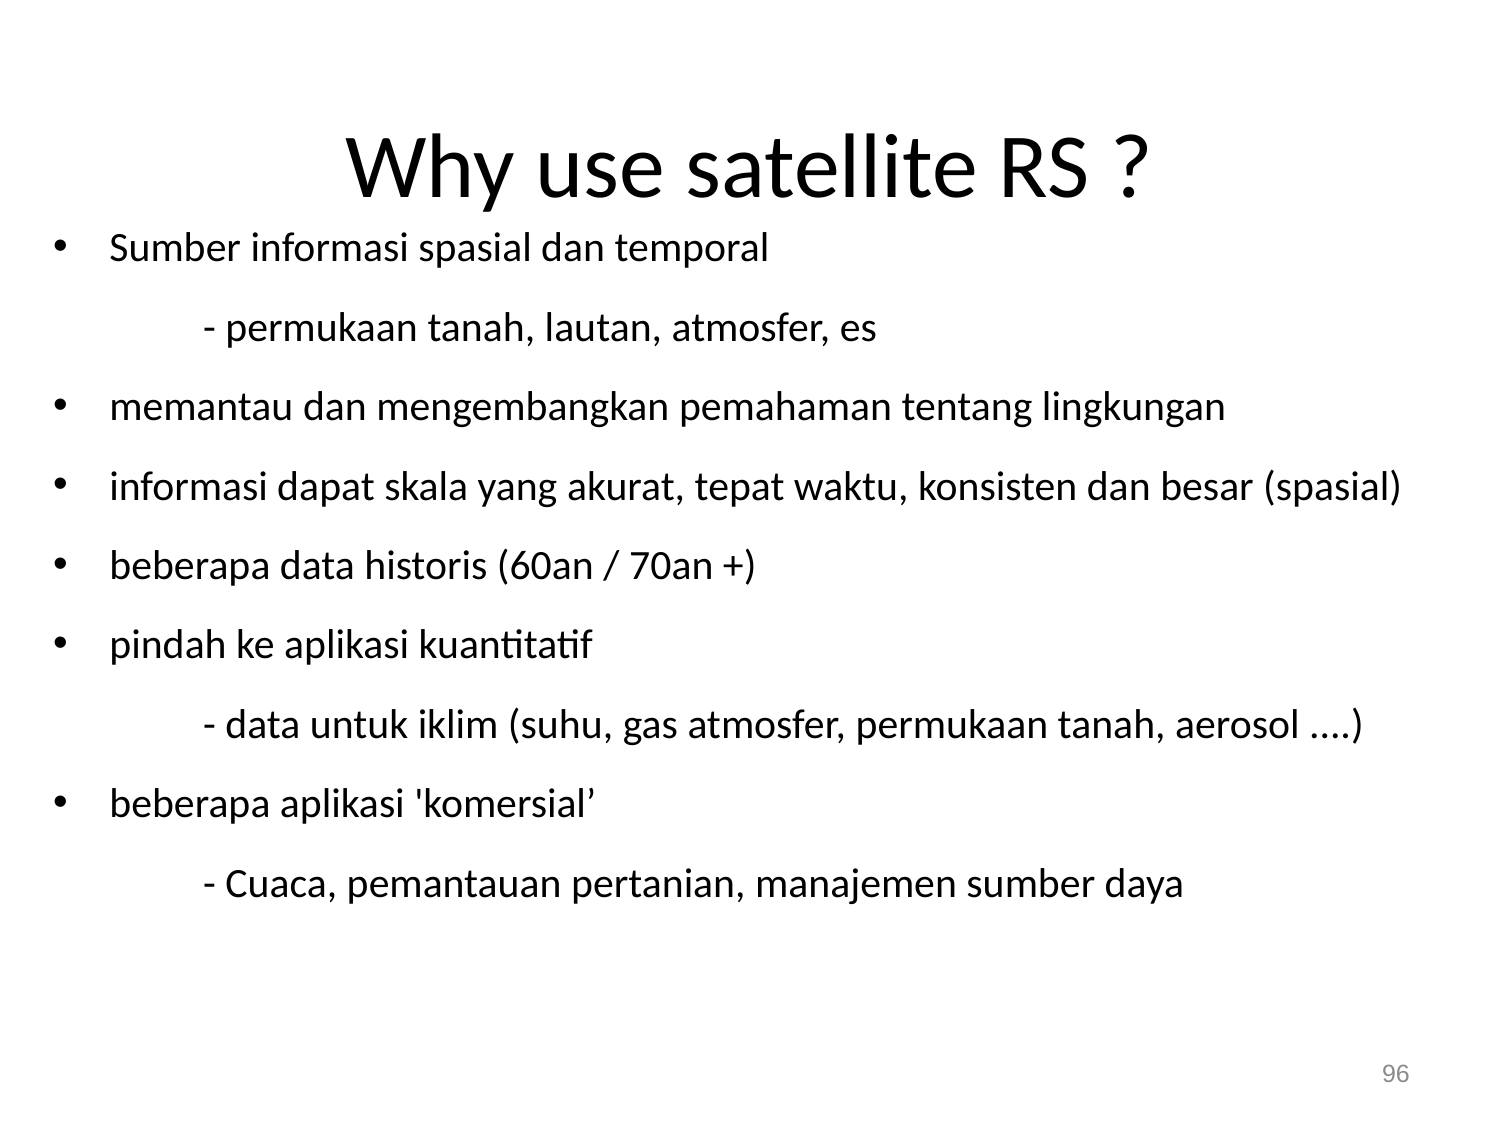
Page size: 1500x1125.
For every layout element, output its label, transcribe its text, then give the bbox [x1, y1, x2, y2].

title Why use satellite RS ? [53, 90, 1446, 220]
list Sumber informasi spasial dan temporal - permukaan tanah, lautan, atmosfer, es memantau dan mengembangkan pemahaman tentang lingkungan informasi dapat skala yang akurat, tepat waktu, konsisten dan besar (spasial) beberapa data historis (60an / 70an +) pindah ke aplikasi kuantitatif - data untuk iklim (suhu, gas atmosfer, permukaan tanah, aerosol ....) beberapa aplikasi 'komersial’ - Cuaca, pemantauan pertanian, manajemen sumber daya [53, 220, 1446, 1071]
slide_number 96 [1074, 1071, 1425, 1103]
